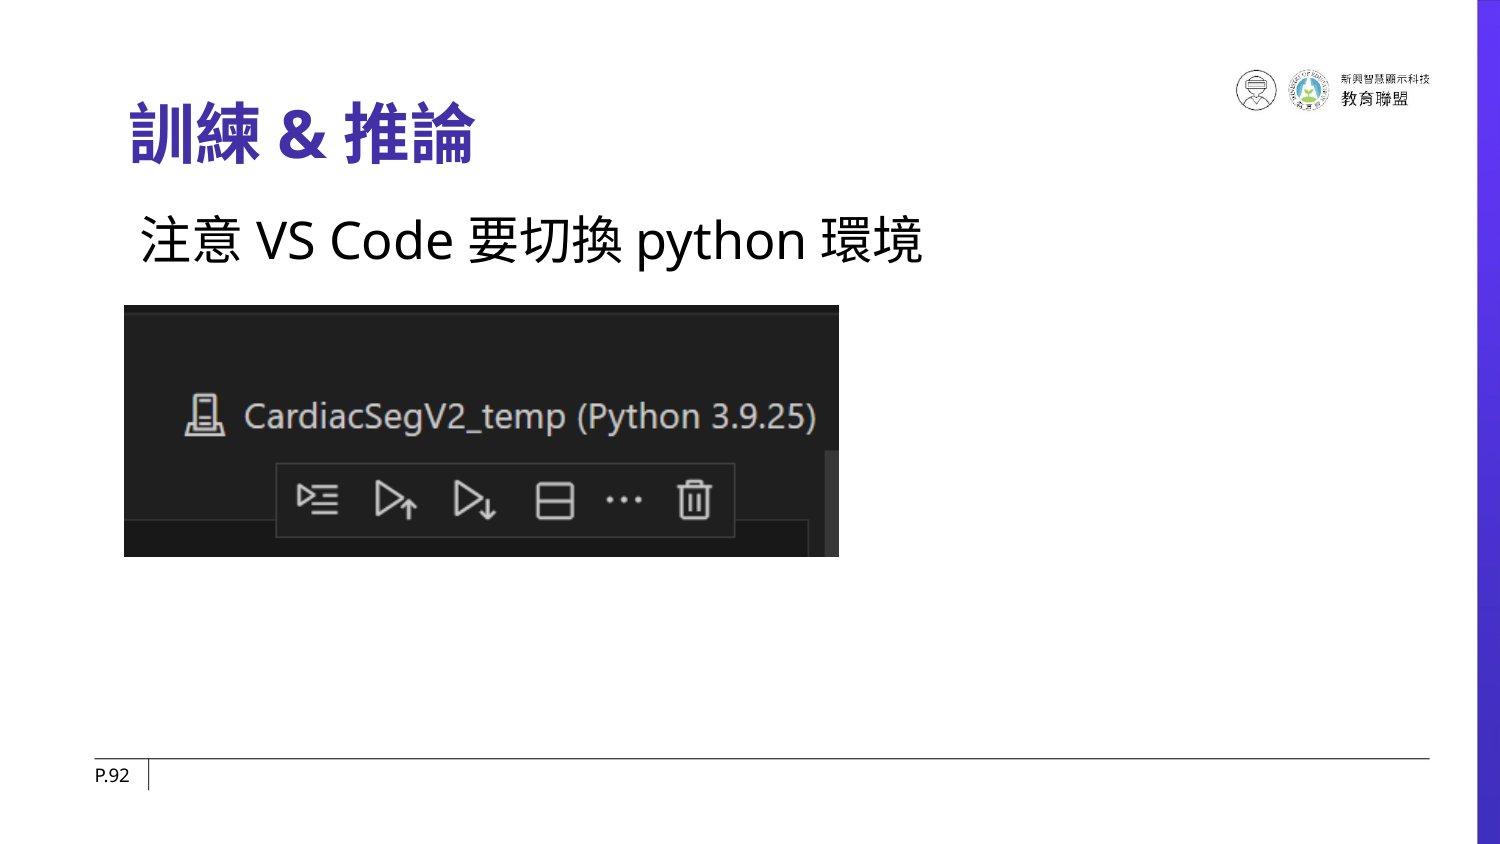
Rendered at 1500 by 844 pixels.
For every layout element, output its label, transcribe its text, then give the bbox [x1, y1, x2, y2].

slide_number P.‹#› [83, 762, 153, 792]
text_box 注意VS Code要切換python環境 [124, 191, 1278, 285]
text_box [403, 92, 1395, 150]
title 訓練&推論 [117, 101, 1194, 173]
picture [0, 0, 1500, 844]
